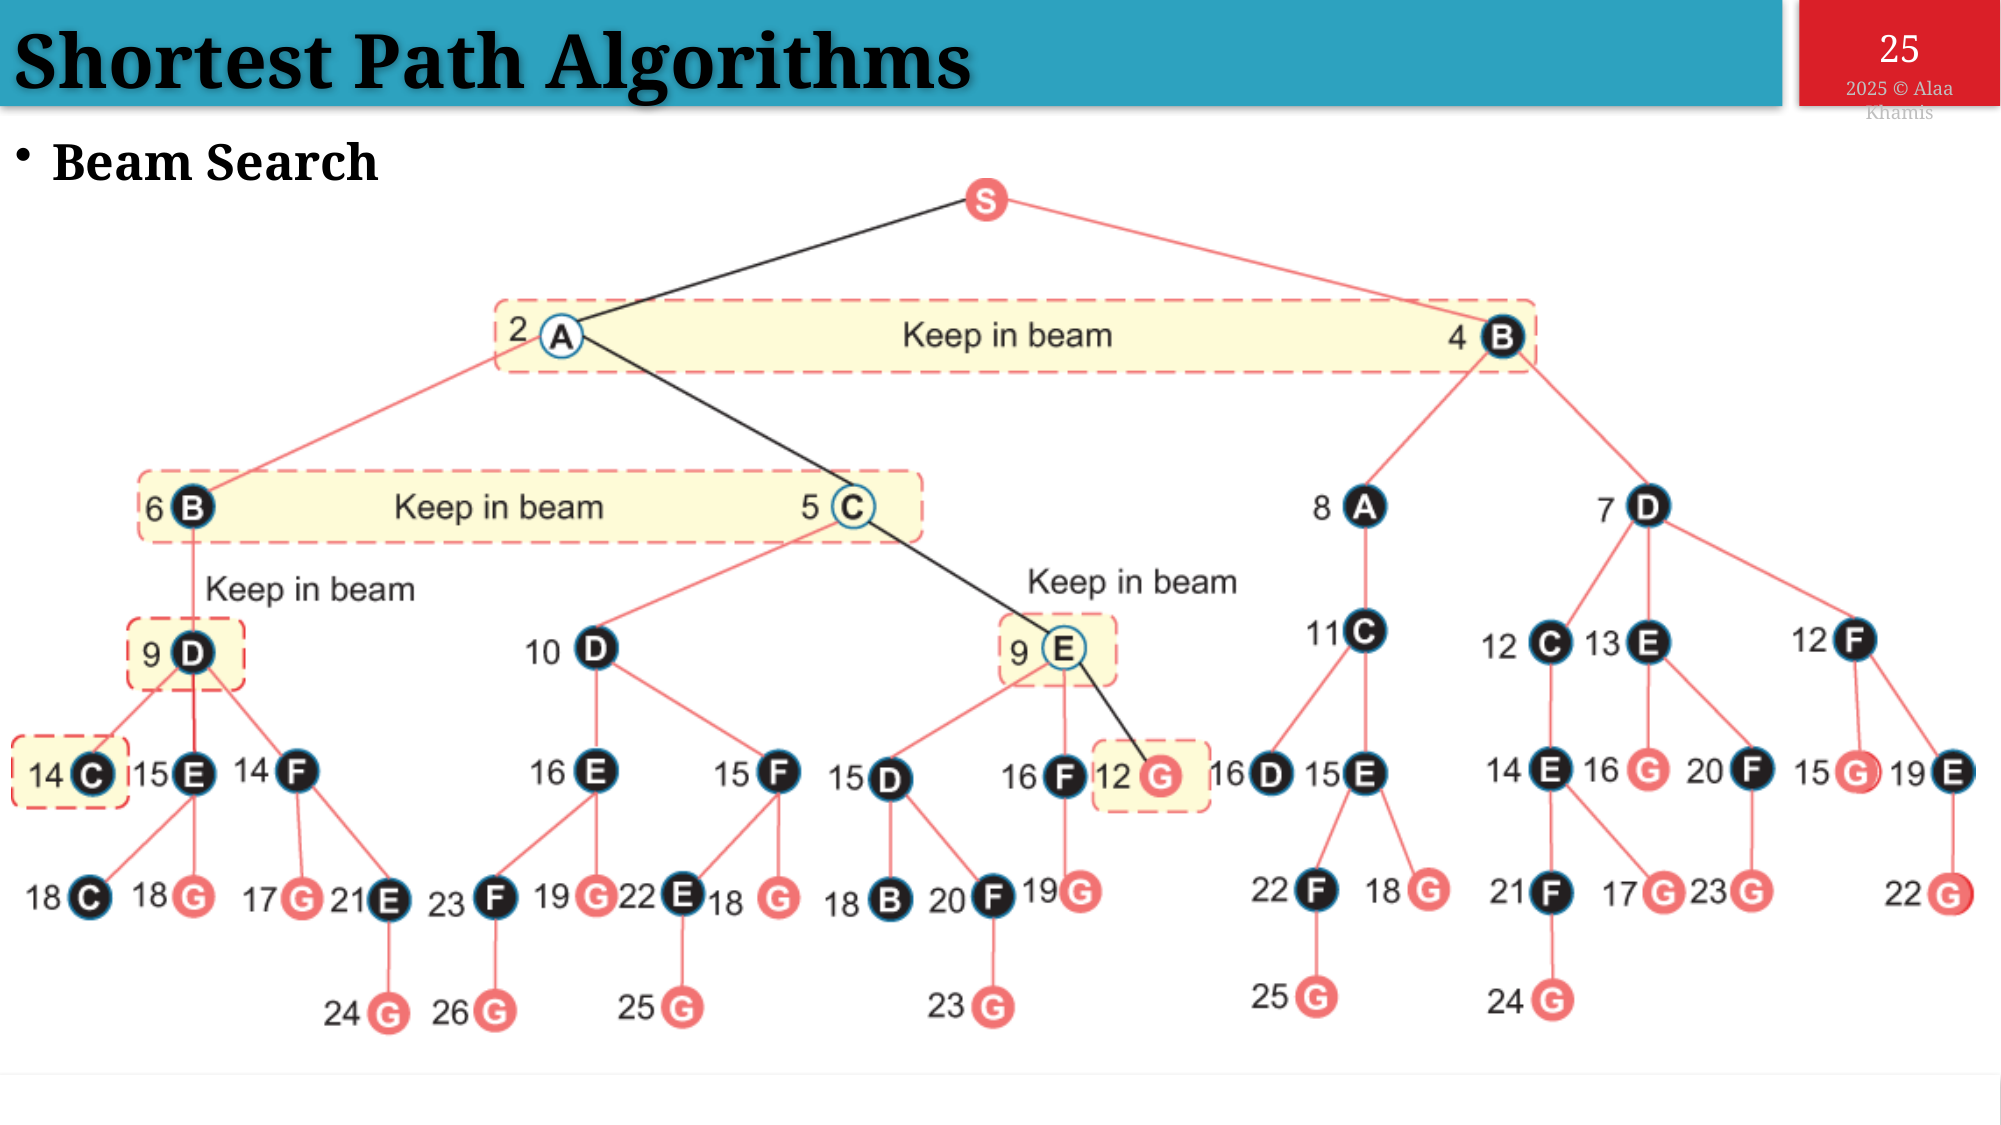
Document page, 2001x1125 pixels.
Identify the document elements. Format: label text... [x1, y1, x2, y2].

picture [11, 178, 1977, 1040]
text_box Shortest Path Algorithms [0, 0, 1753, 110]
text_box Beam Search [0, 108, 2000, 198]
